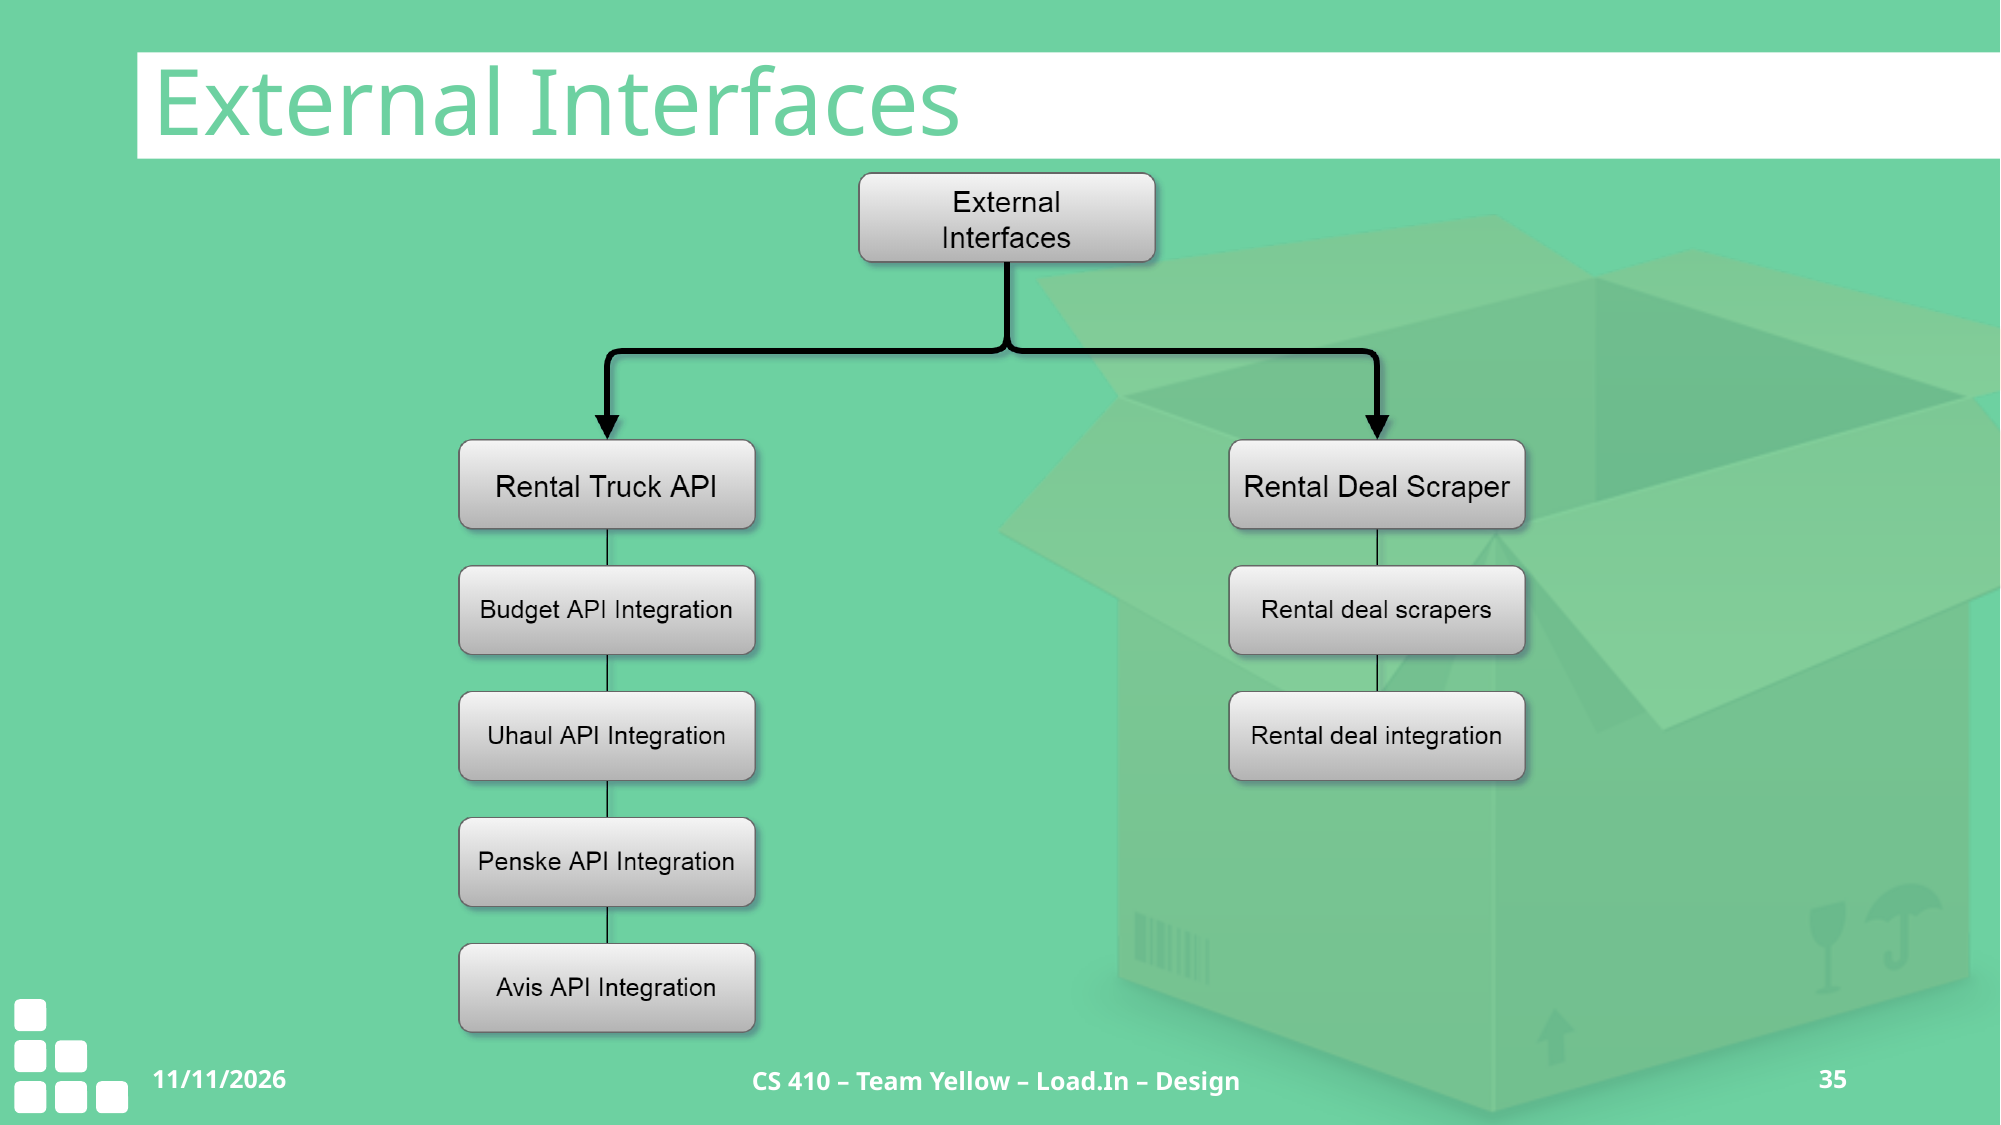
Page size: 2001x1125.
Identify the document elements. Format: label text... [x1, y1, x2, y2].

text_box 35 [1412, 1035, 1863, 1125]
picture [458, 172, 1542, 1049]
text_box CS 410 – Team Yellow – Load.In – Design [662, 1057, 1338, 1125]
text_box 12/3/2020 [137, 1035, 588, 1125]
text_box External Interfaces [137, 52, 2000, 159]
